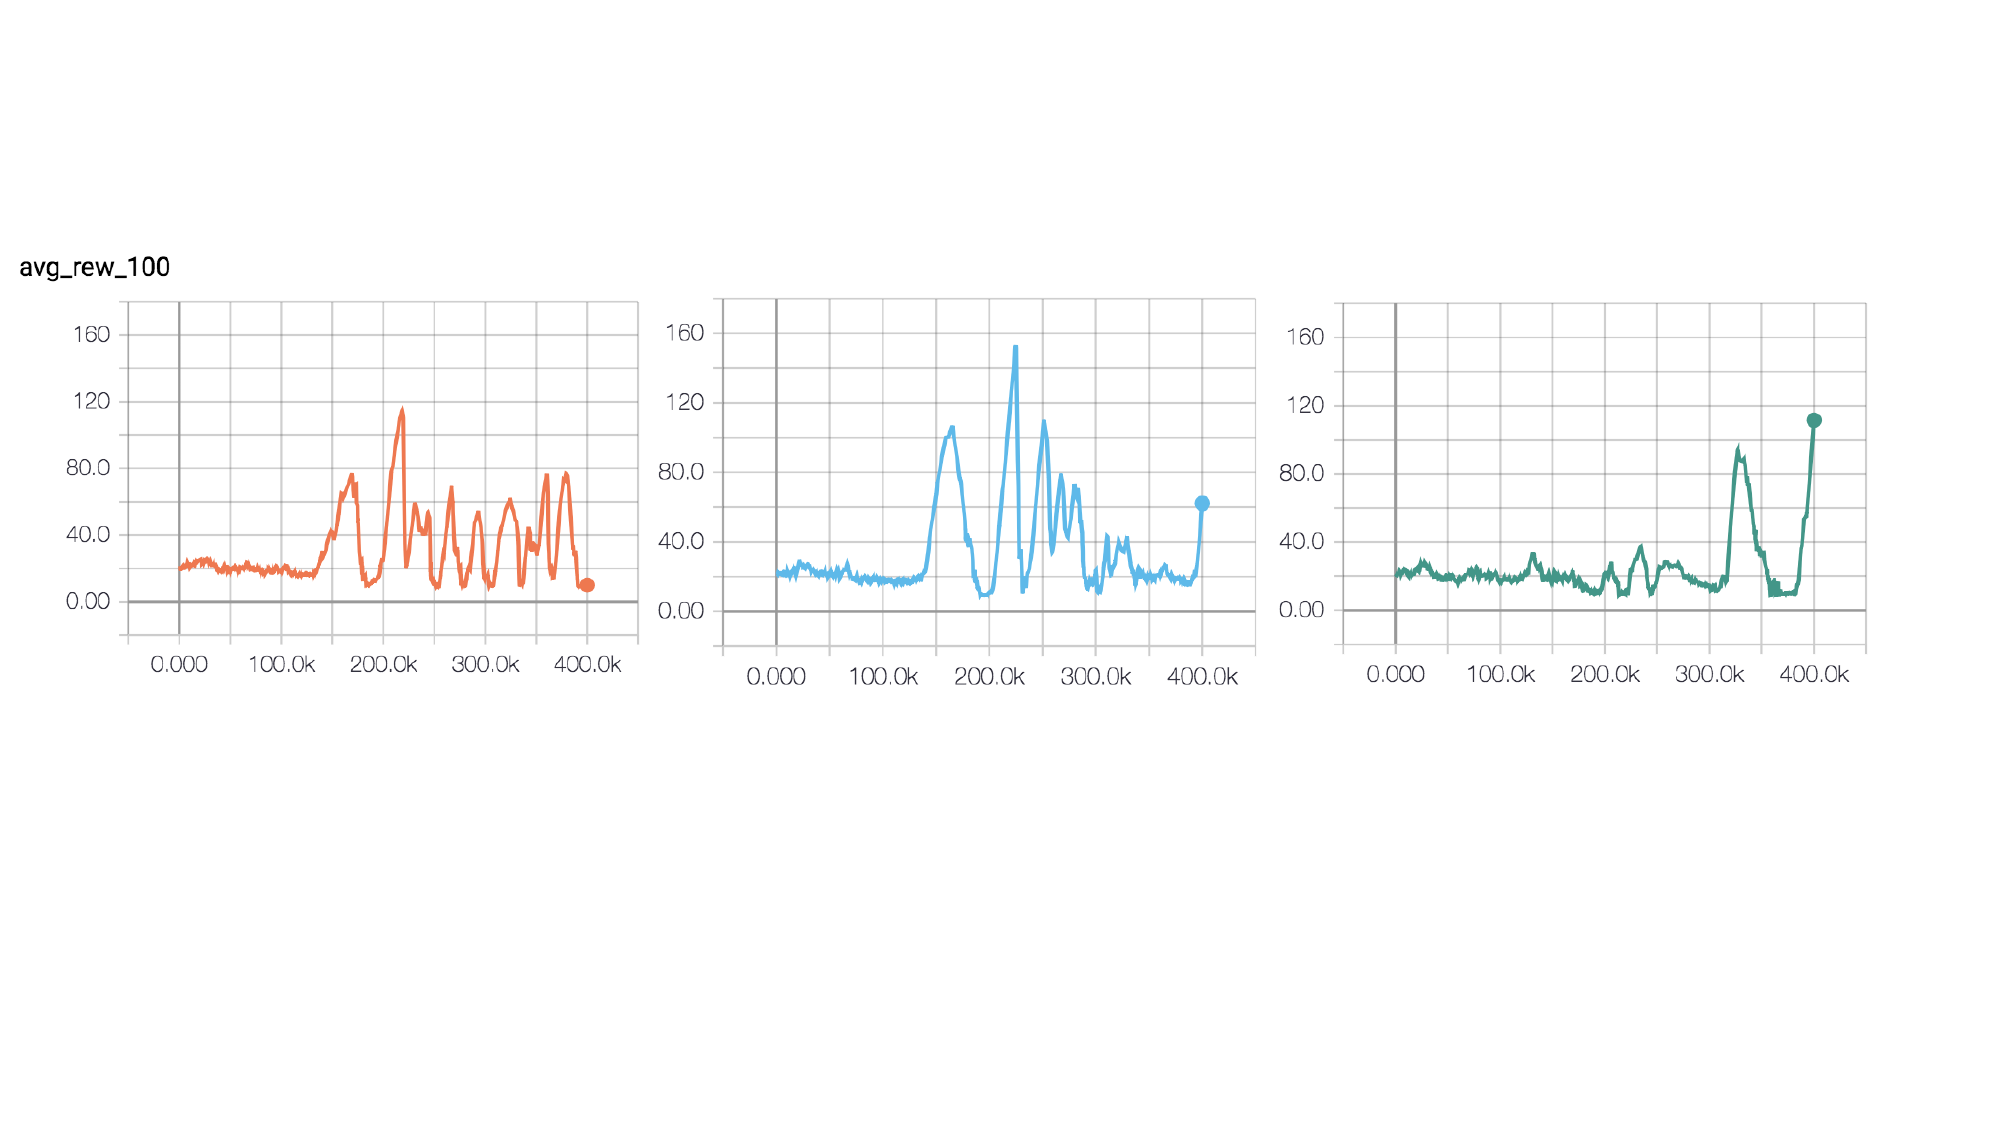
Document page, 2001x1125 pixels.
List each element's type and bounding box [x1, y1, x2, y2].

picture [16, 238, 1906, 696]
